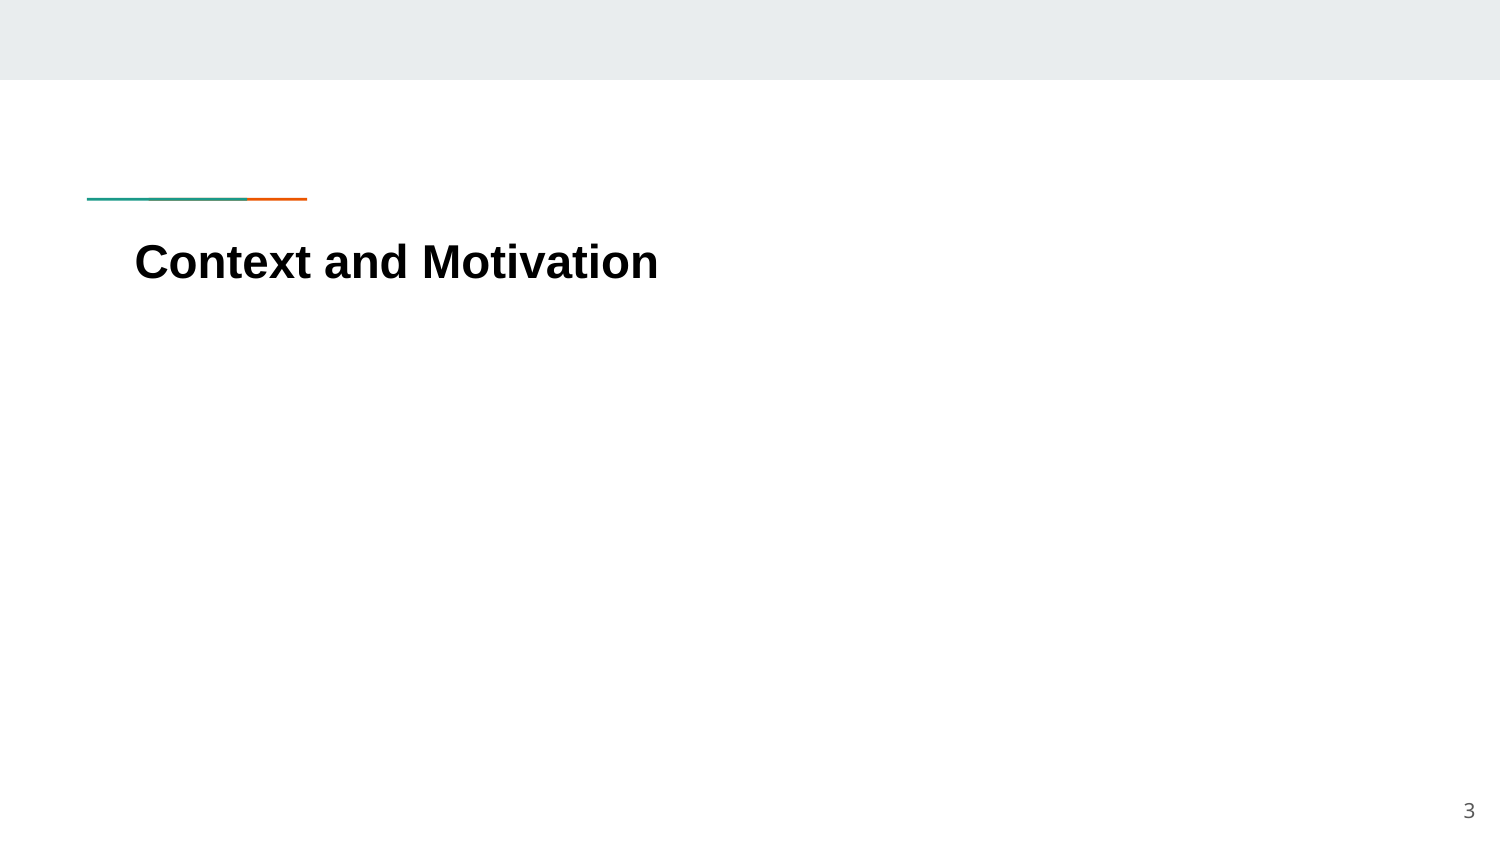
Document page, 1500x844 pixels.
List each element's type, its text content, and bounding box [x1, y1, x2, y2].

title Context and Motivation [119, 216, 1381, 305]
slide_number ‹#› [1400, 779, 1491, 844]
